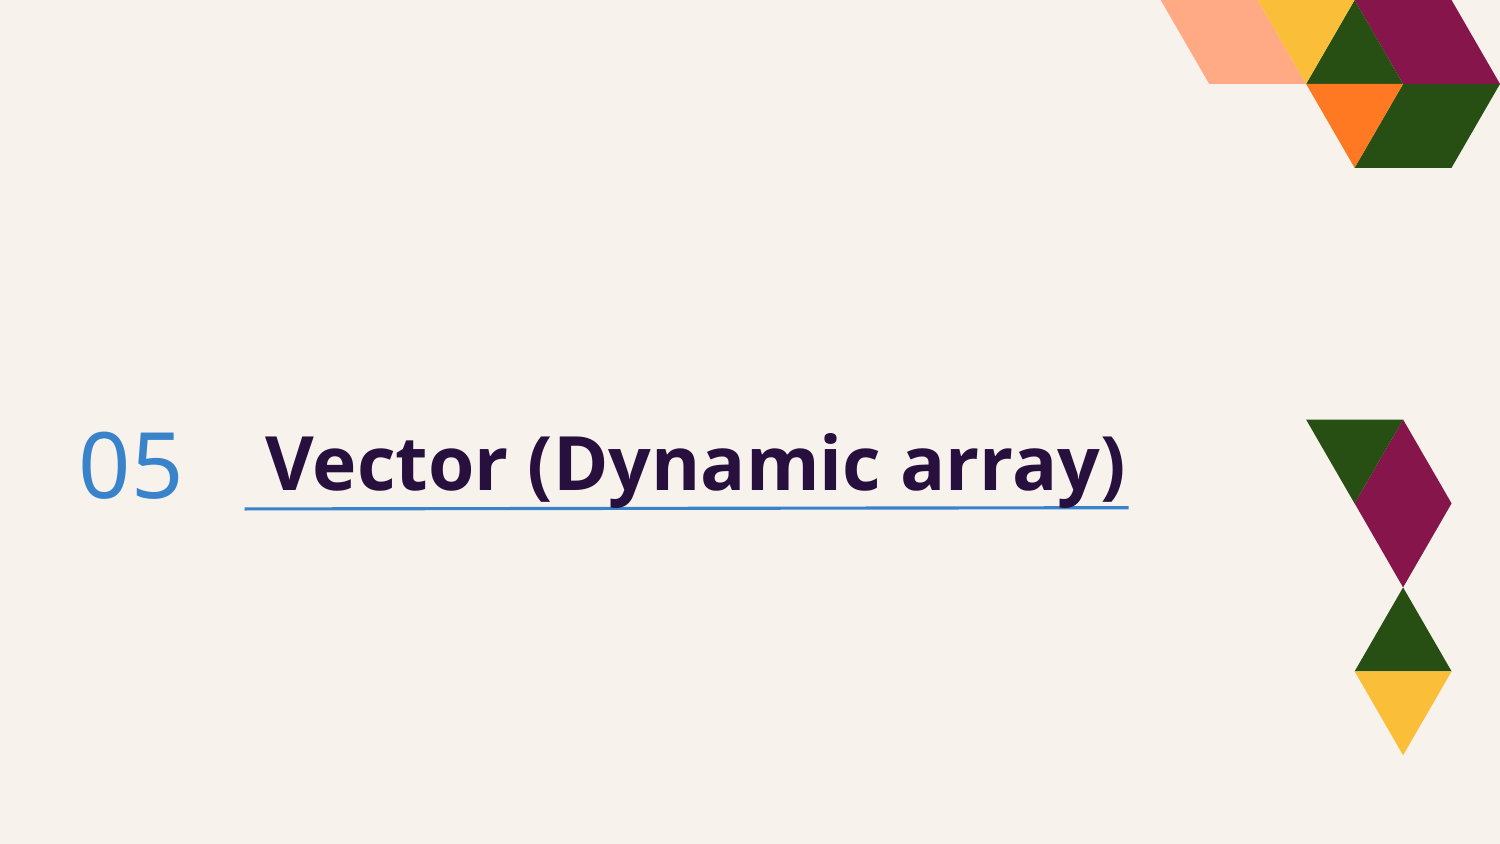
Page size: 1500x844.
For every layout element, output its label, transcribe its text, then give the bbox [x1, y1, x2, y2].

title Vector (Dynamic array) [164, 365, 1228, 533]
title 05 [57, 400, 164, 533]
